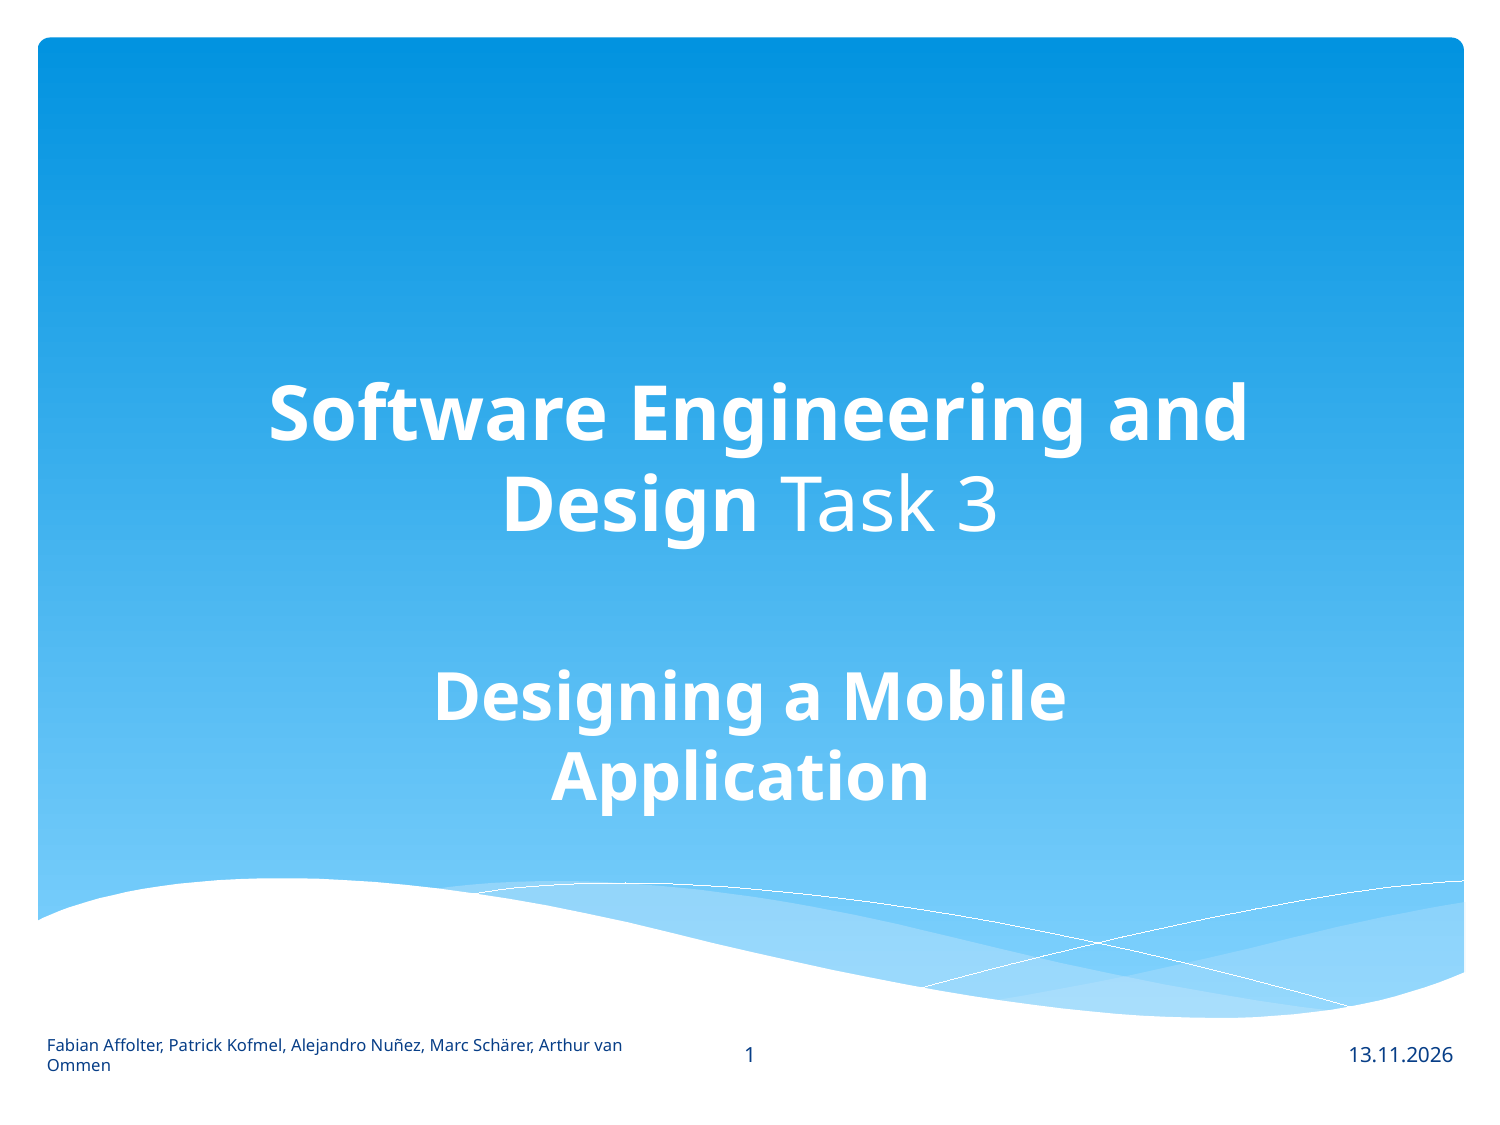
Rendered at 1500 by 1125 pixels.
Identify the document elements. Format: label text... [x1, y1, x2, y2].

title Software Engineering and Design Task 3 [112, 262, 1388, 555]
footer Fabian Affolter, Patrick Kofmel, Alejandro Nuñez, Marc Schärer, Arthur van Ommen [31, 1025, 653, 1086]
subtitle Designing a Mobile Application [225, 583, 1275, 825]
slide_number 1 [654, 1025, 846, 1086]
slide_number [847, 1025, 1469, 1086]
